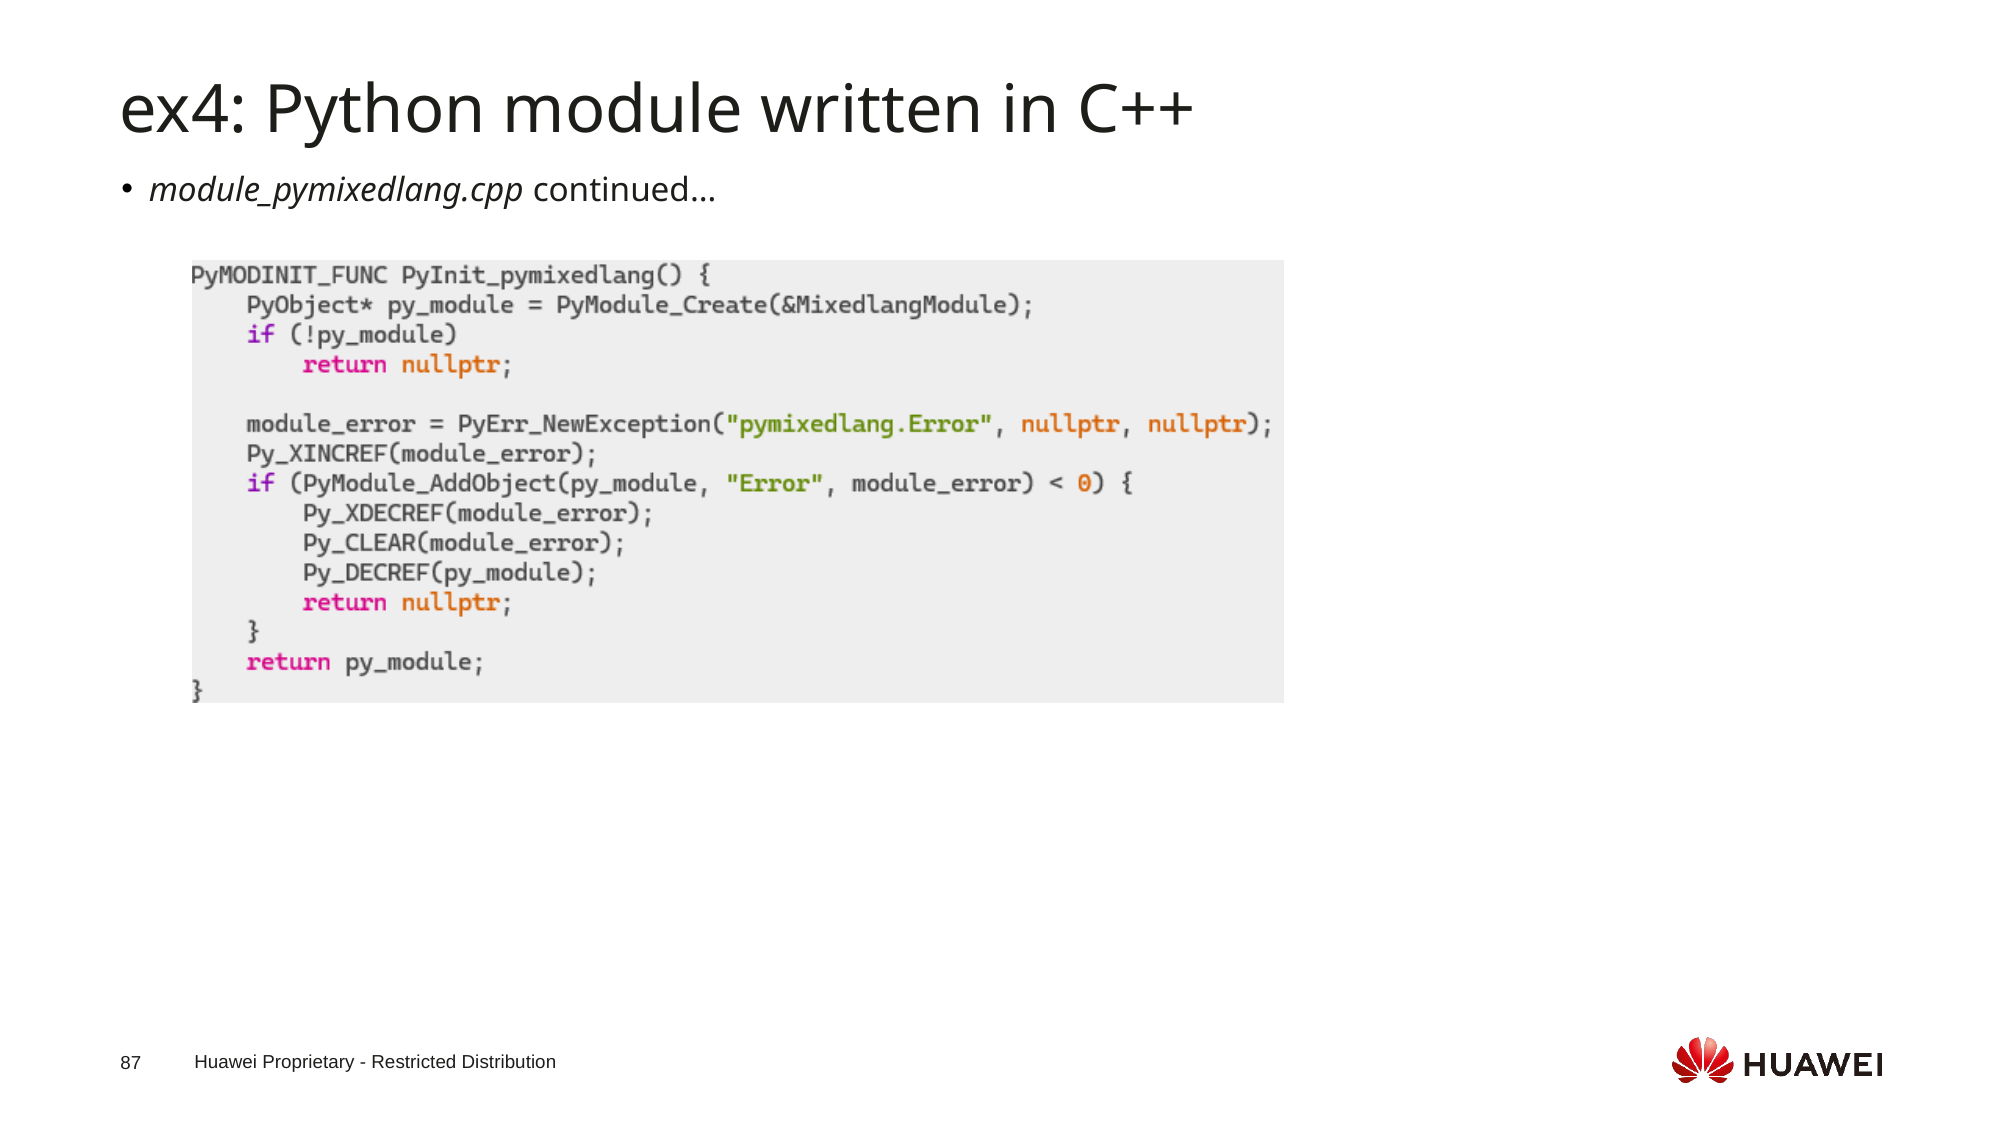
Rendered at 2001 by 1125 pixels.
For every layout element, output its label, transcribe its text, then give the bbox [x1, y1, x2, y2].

picture [1672, 1037, 1882, 1083]
subtitle ex4: Python module written in C++ [119, 74, 1882, 168]
list module_pymixedlang.cpp continued… [119, 167, 1777, 948]
picture [192, 260, 1284, 703]
